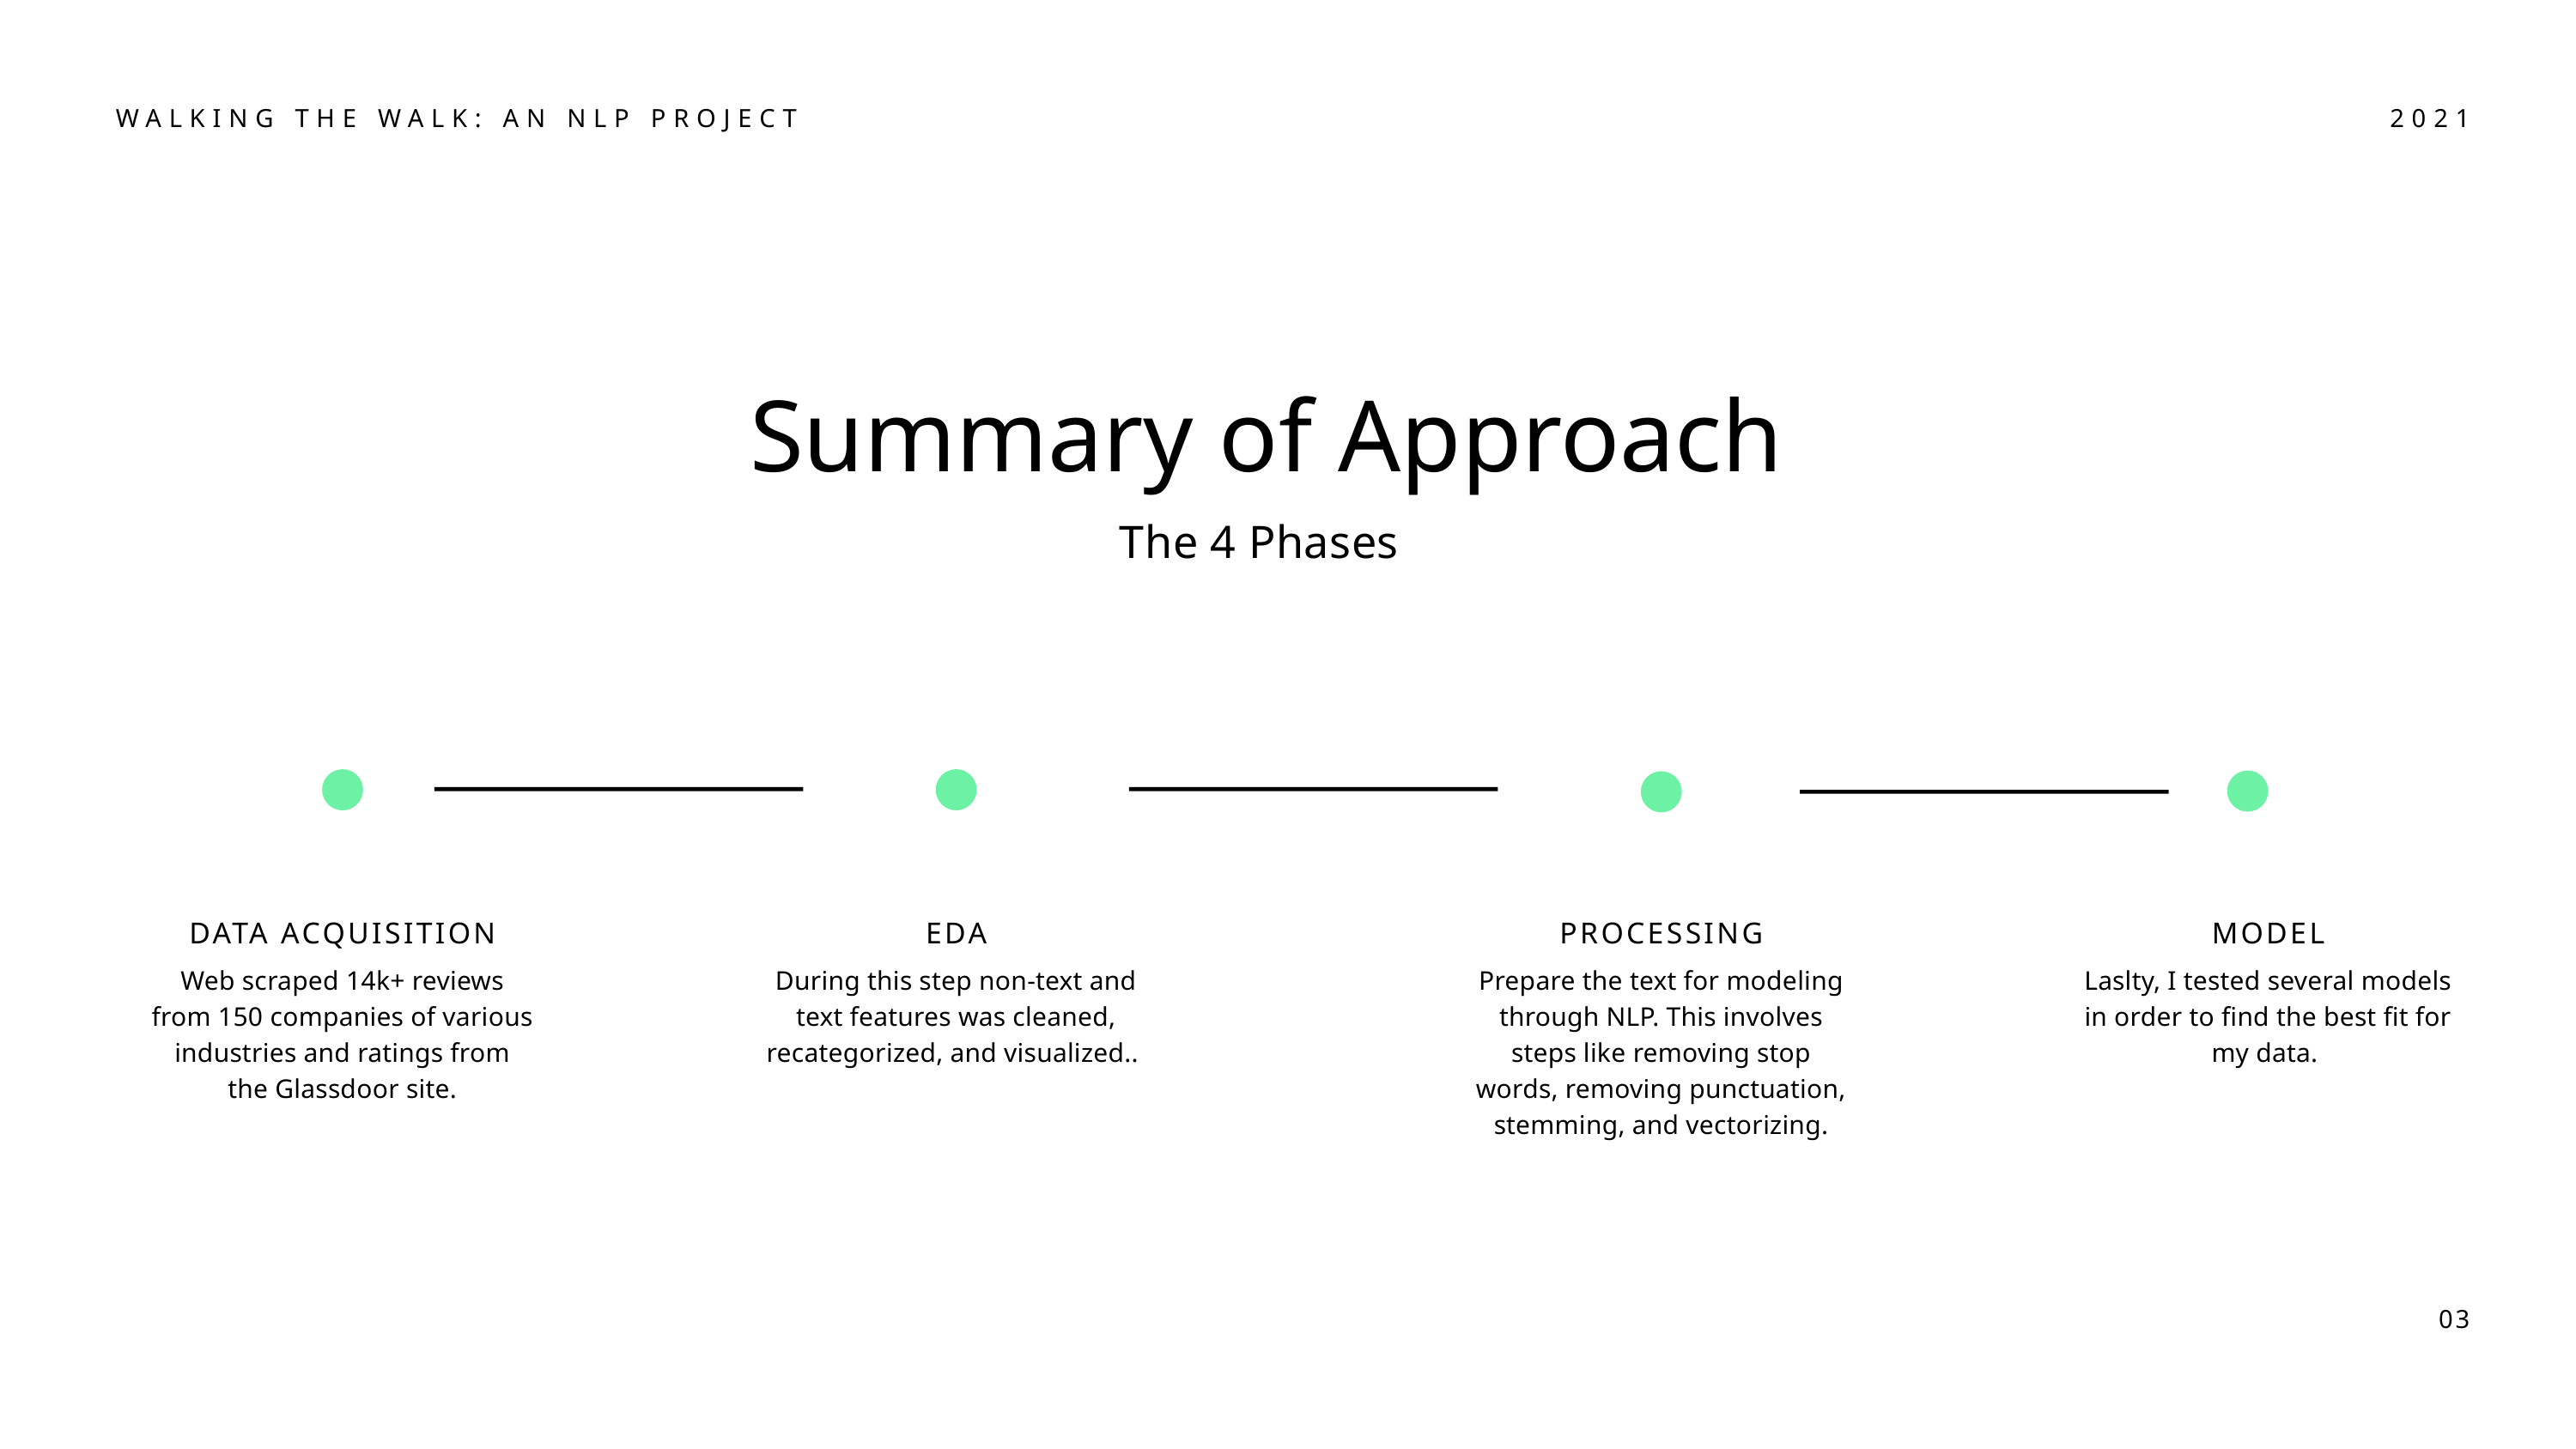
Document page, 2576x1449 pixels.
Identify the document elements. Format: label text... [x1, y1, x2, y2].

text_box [147, 911, 538, 1137]
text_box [935, 768, 977, 811]
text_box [650, 373, 1883, 567]
text_box [1800, 790, 2169, 794]
text_box 2021 [1867, 102, 2470, 133]
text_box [2227, 770, 2269, 812]
text_box WALKING THE WALK: AN NLP PROJECT [115, 102, 913, 133]
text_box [761, 911, 1151, 1065]
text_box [321, 768, 364, 811]
text_box 03 [2360, 1303, 2470, 1334]
text_box [434, 786, 804, 791]
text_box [2073, 911, 2464, 1065]
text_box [1466, 911, 1857, 1137]
text_box [1128, 786, 1498, 791]
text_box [1640, 771, 1682, 813]
